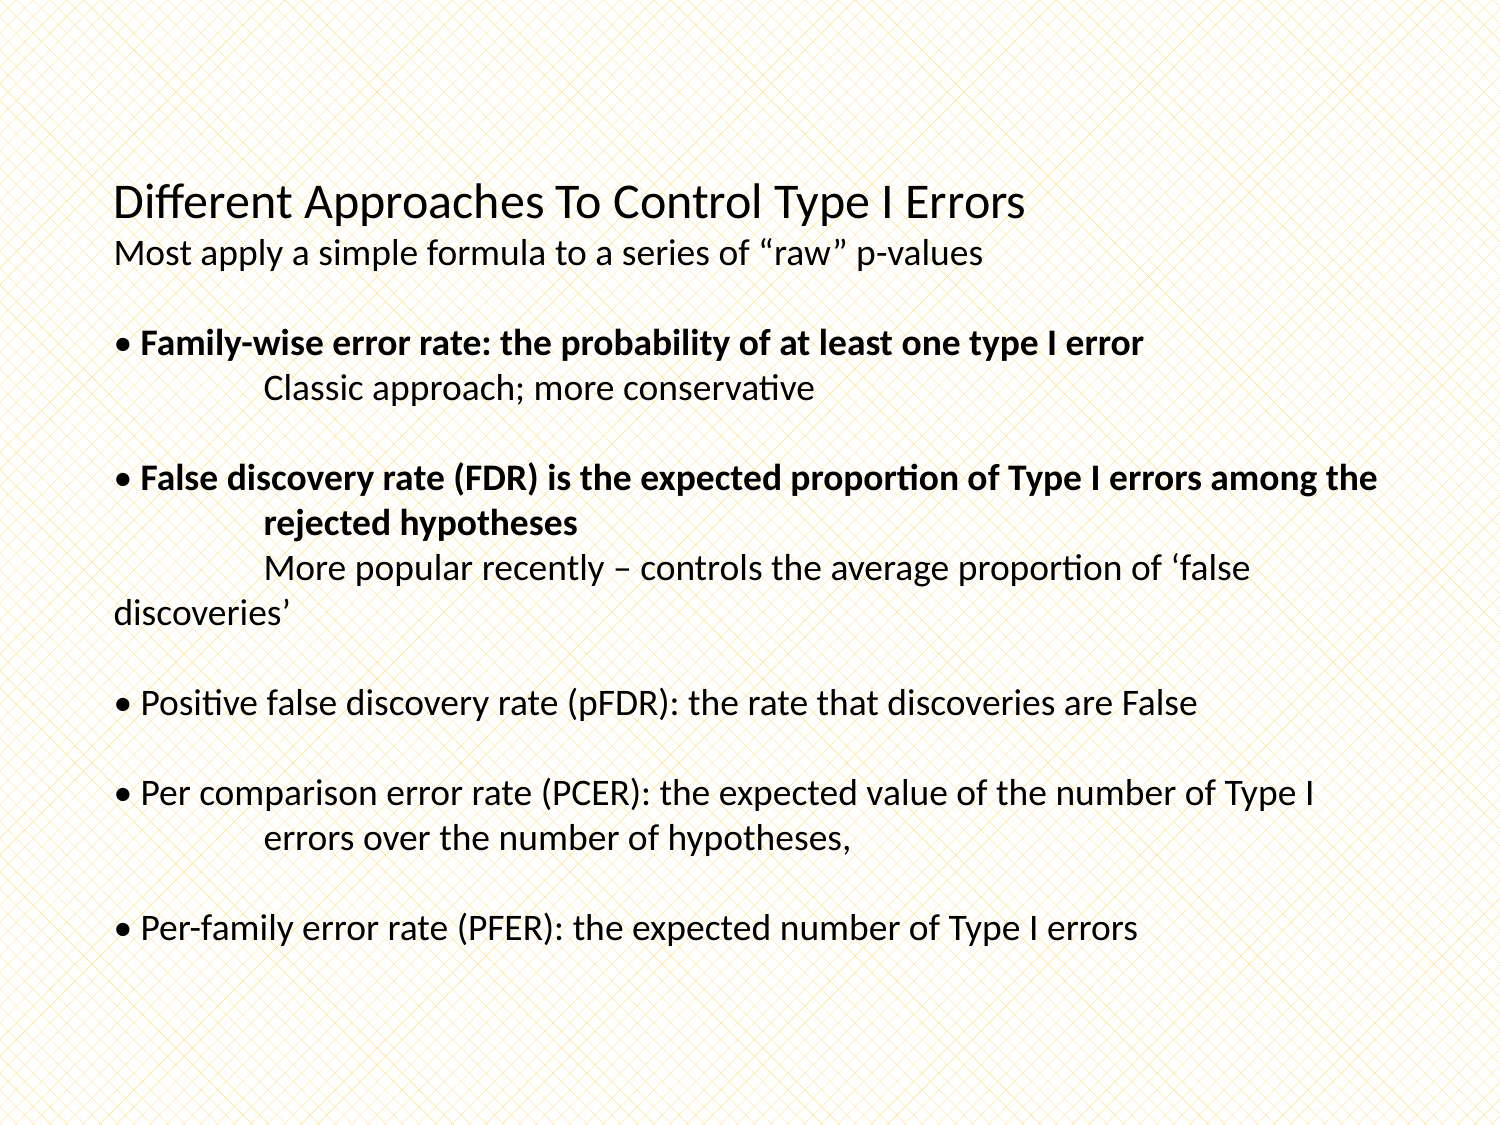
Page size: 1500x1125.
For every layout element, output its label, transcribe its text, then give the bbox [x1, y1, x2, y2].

text_box Different Approaches To Control Type I Errors Most apply a simple formula to a series of “raw” p-values • Family-wise error rate: the probability of at least one type I error Classic approach; more conservative • False discovery rate (FDR) is the expected proportion of Type I errors among the rejected hypotheses More popular recently – controls the average proportion of ‘false discoveries’ • Positive false discovery rate (pFDR): the rate that discoveries are False • Per comparison error rate (PCER): the expected value of the number of Type I errors over the number of hypotheses, • Per-family error rate (PFER): the expected number of Type I errors [98, 160, 1402, 1046]
